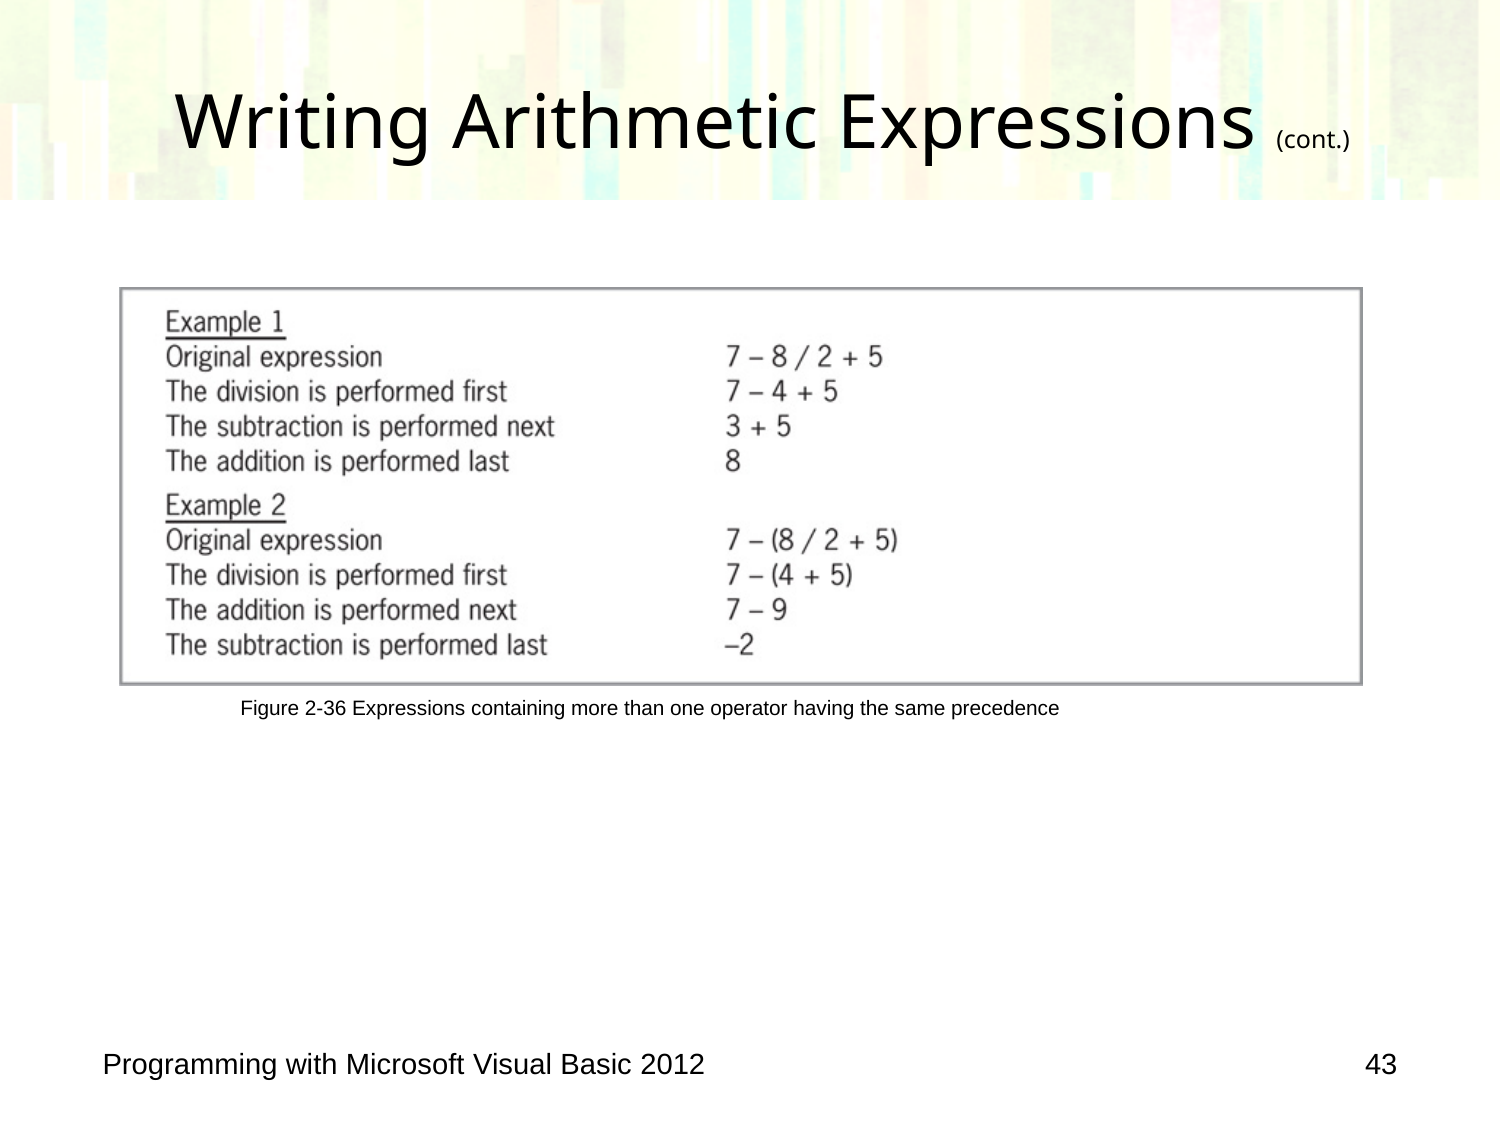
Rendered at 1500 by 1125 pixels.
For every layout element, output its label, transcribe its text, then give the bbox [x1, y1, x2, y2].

title Writing Arithmetic Expressions (cont.) [99, 24, 1425, 213]
text_box Figure 2-36 Expressions containing more than one operator having the same precedence [212, 694, 1088, 728]
footer Programming with Microsoft Visual Basic 2012 [87, 1037, 1051, 1101]
picture [119, 287, 1363, 686]
slide_number 43 [1074, 1037, 1413, 1101]
